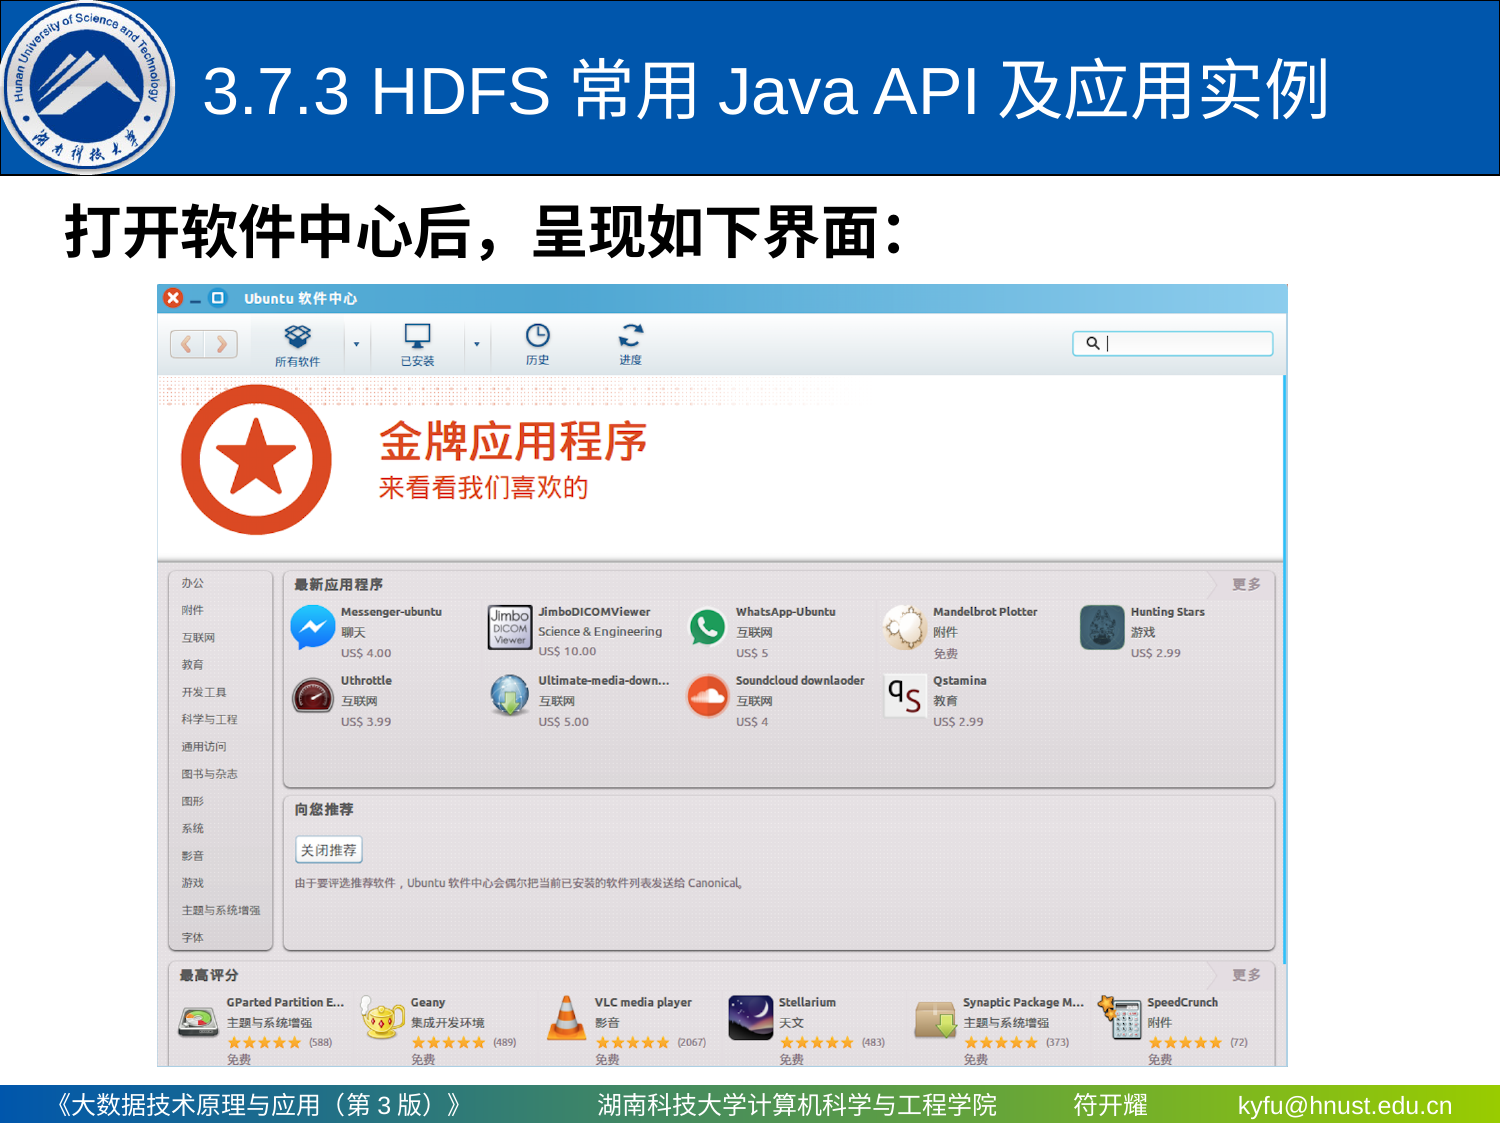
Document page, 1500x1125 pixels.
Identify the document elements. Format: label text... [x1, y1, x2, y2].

picture [0, 0, 176, 175]
picture [157, 284, 1289, 1067]
text_box 打开软件中心后，呈现如下界面： [49, 187, 1427, 273]
title 3.7.3 HDFS常用Java API及应用实例 [187, 12, 1500, 163]
